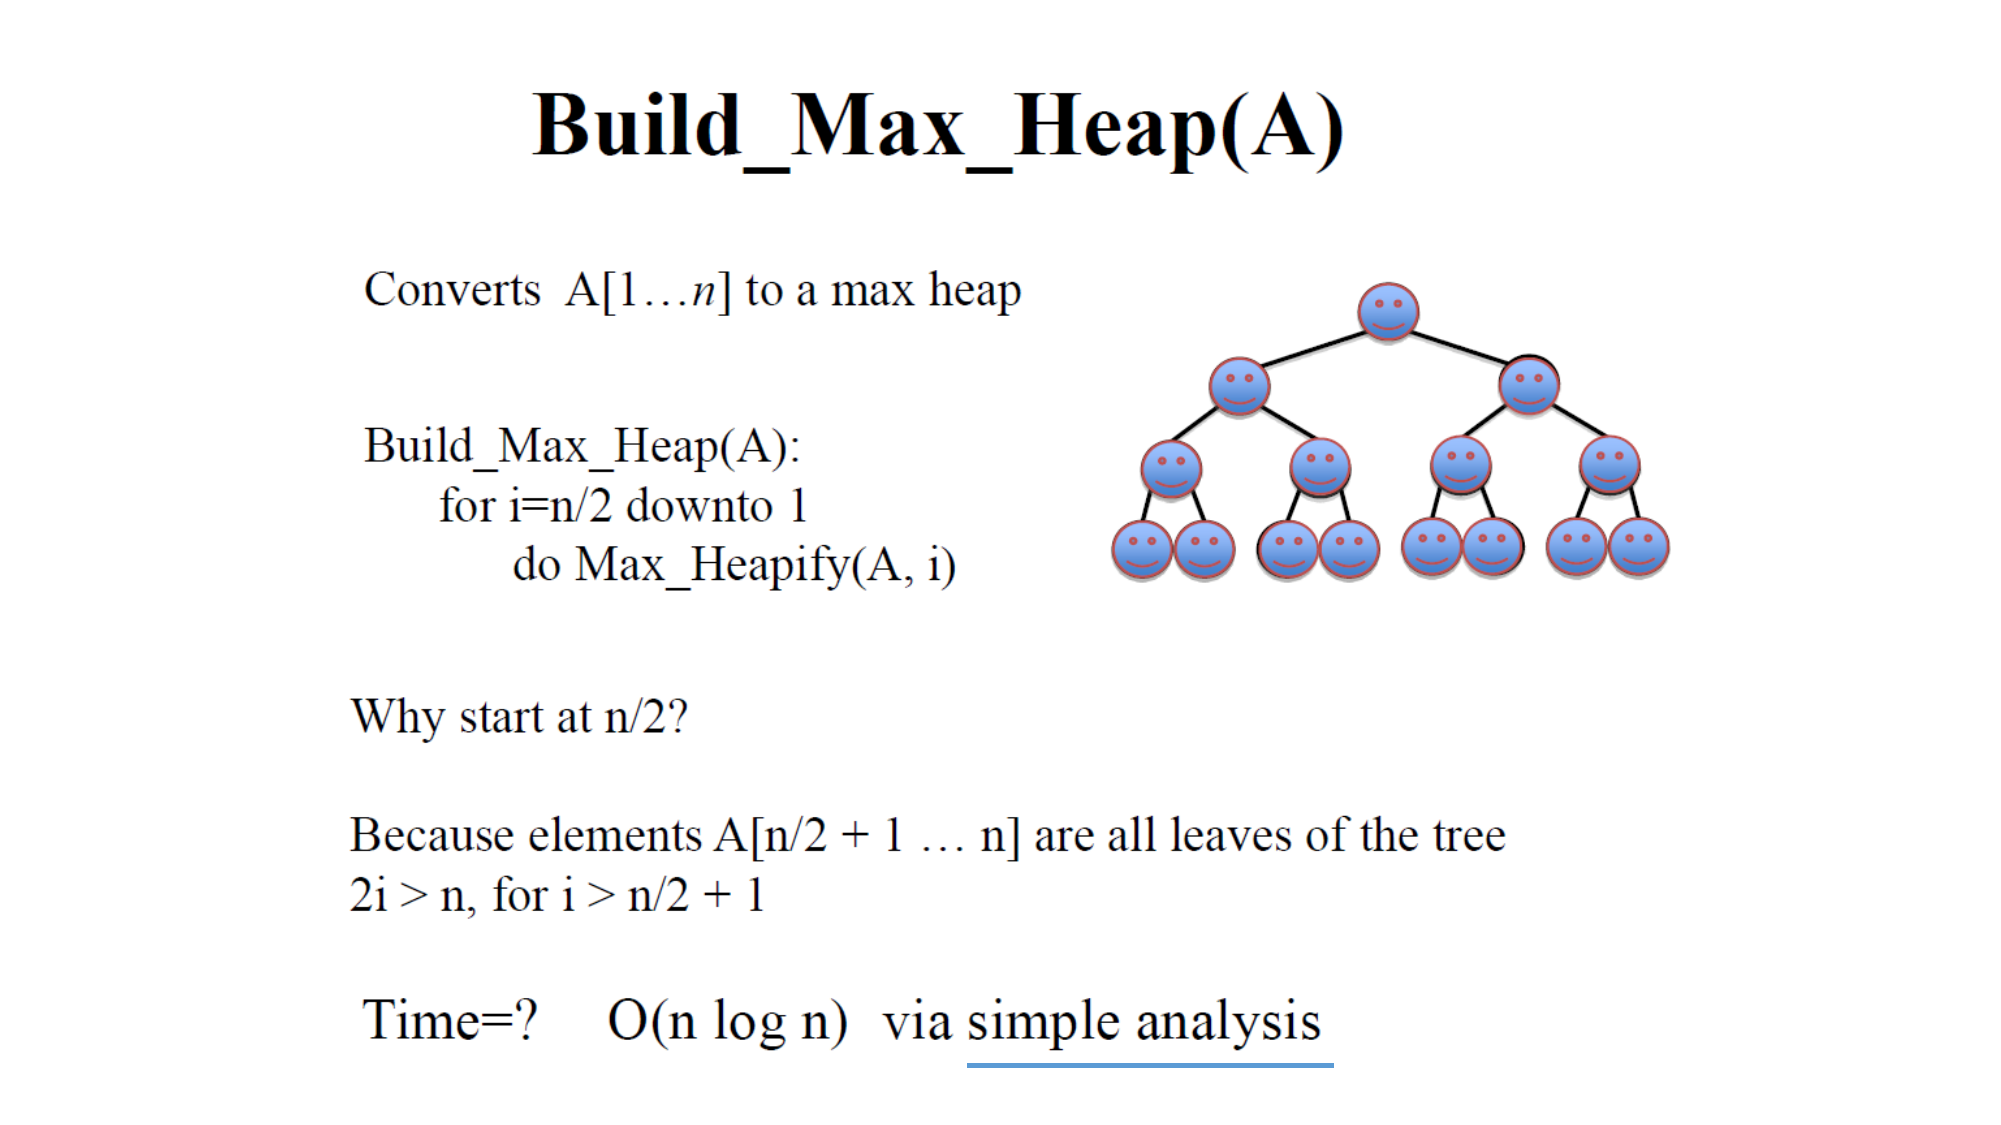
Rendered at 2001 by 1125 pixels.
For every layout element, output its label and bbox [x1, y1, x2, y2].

picture [321, 75, 1689, 1066]
